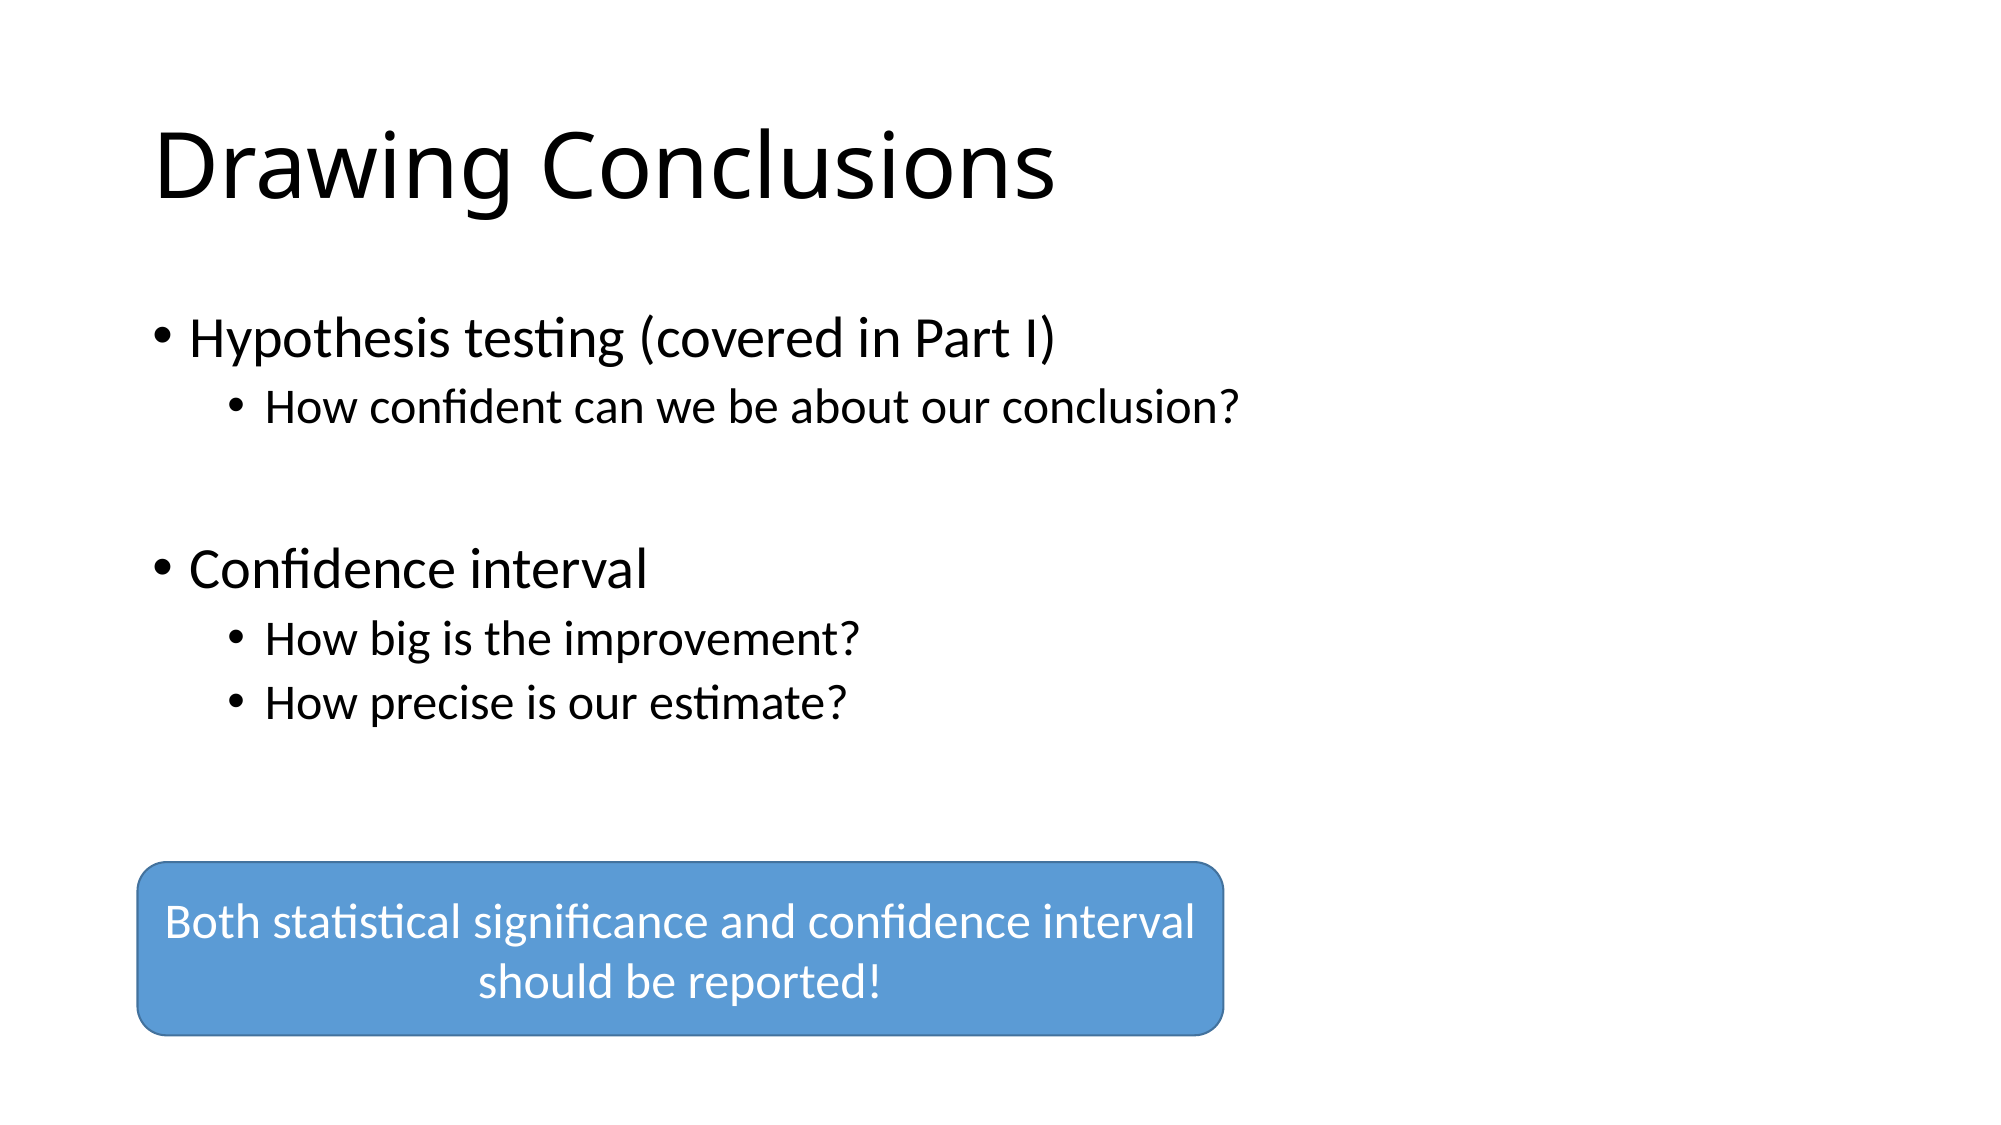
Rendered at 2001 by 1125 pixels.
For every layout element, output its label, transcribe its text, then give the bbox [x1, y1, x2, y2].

list Hypothesis testing (covered in Part I) How confident can we be about our conclusion? Confidence interval How big is the improvement? How precise is our estimate? [137, 299, 1863, 1014]
title Drawing Conclusions [137, 59, 1863, 278]
text_box Both statistical significance and confidence interval should be reported! [136, 861, 1225, 1037]
